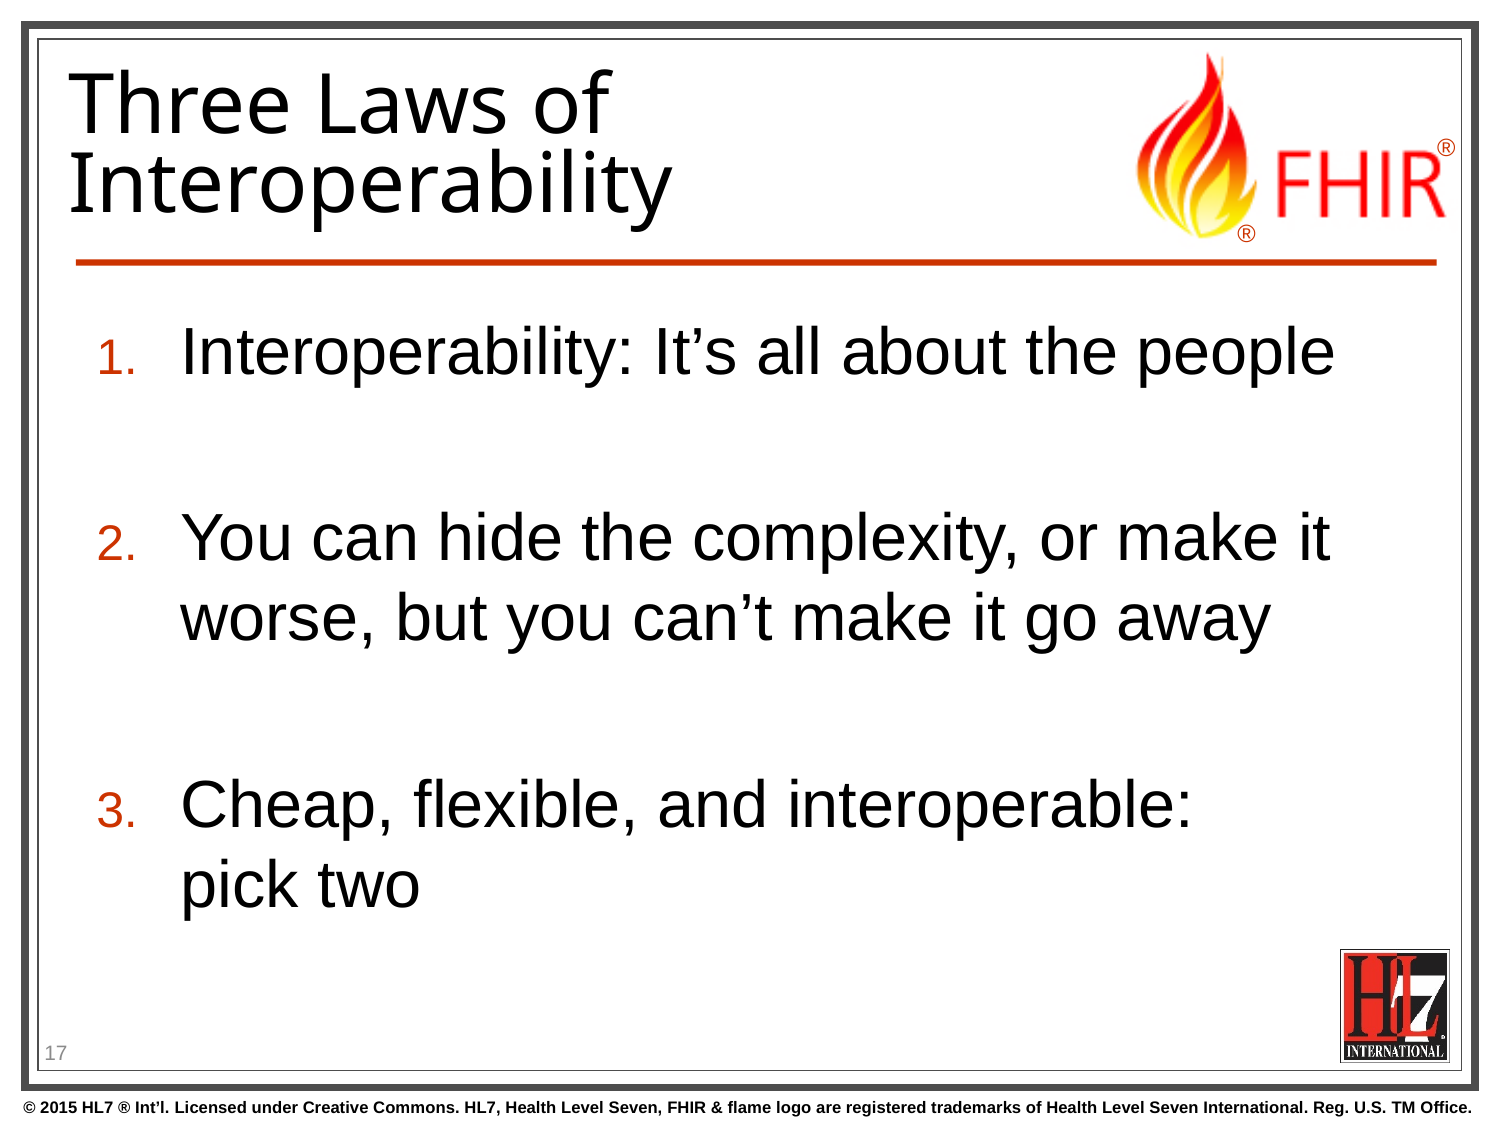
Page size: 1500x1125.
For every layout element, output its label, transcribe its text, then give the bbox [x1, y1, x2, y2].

picture [1340, 949, 1450, 1063]
picture [1124, 42, 1458, 249]
list Interoperability: It’s all about the people You can hide the complexity, or make it worse, but you can’t make it go away Cheap, flexible, and interoperable: pick two [62, 299, 1438, 1059]
slide_number 17 [29, 1034, 148, 1071]
title Three Laws of Interoperability [53, 54, 1128, 244]
